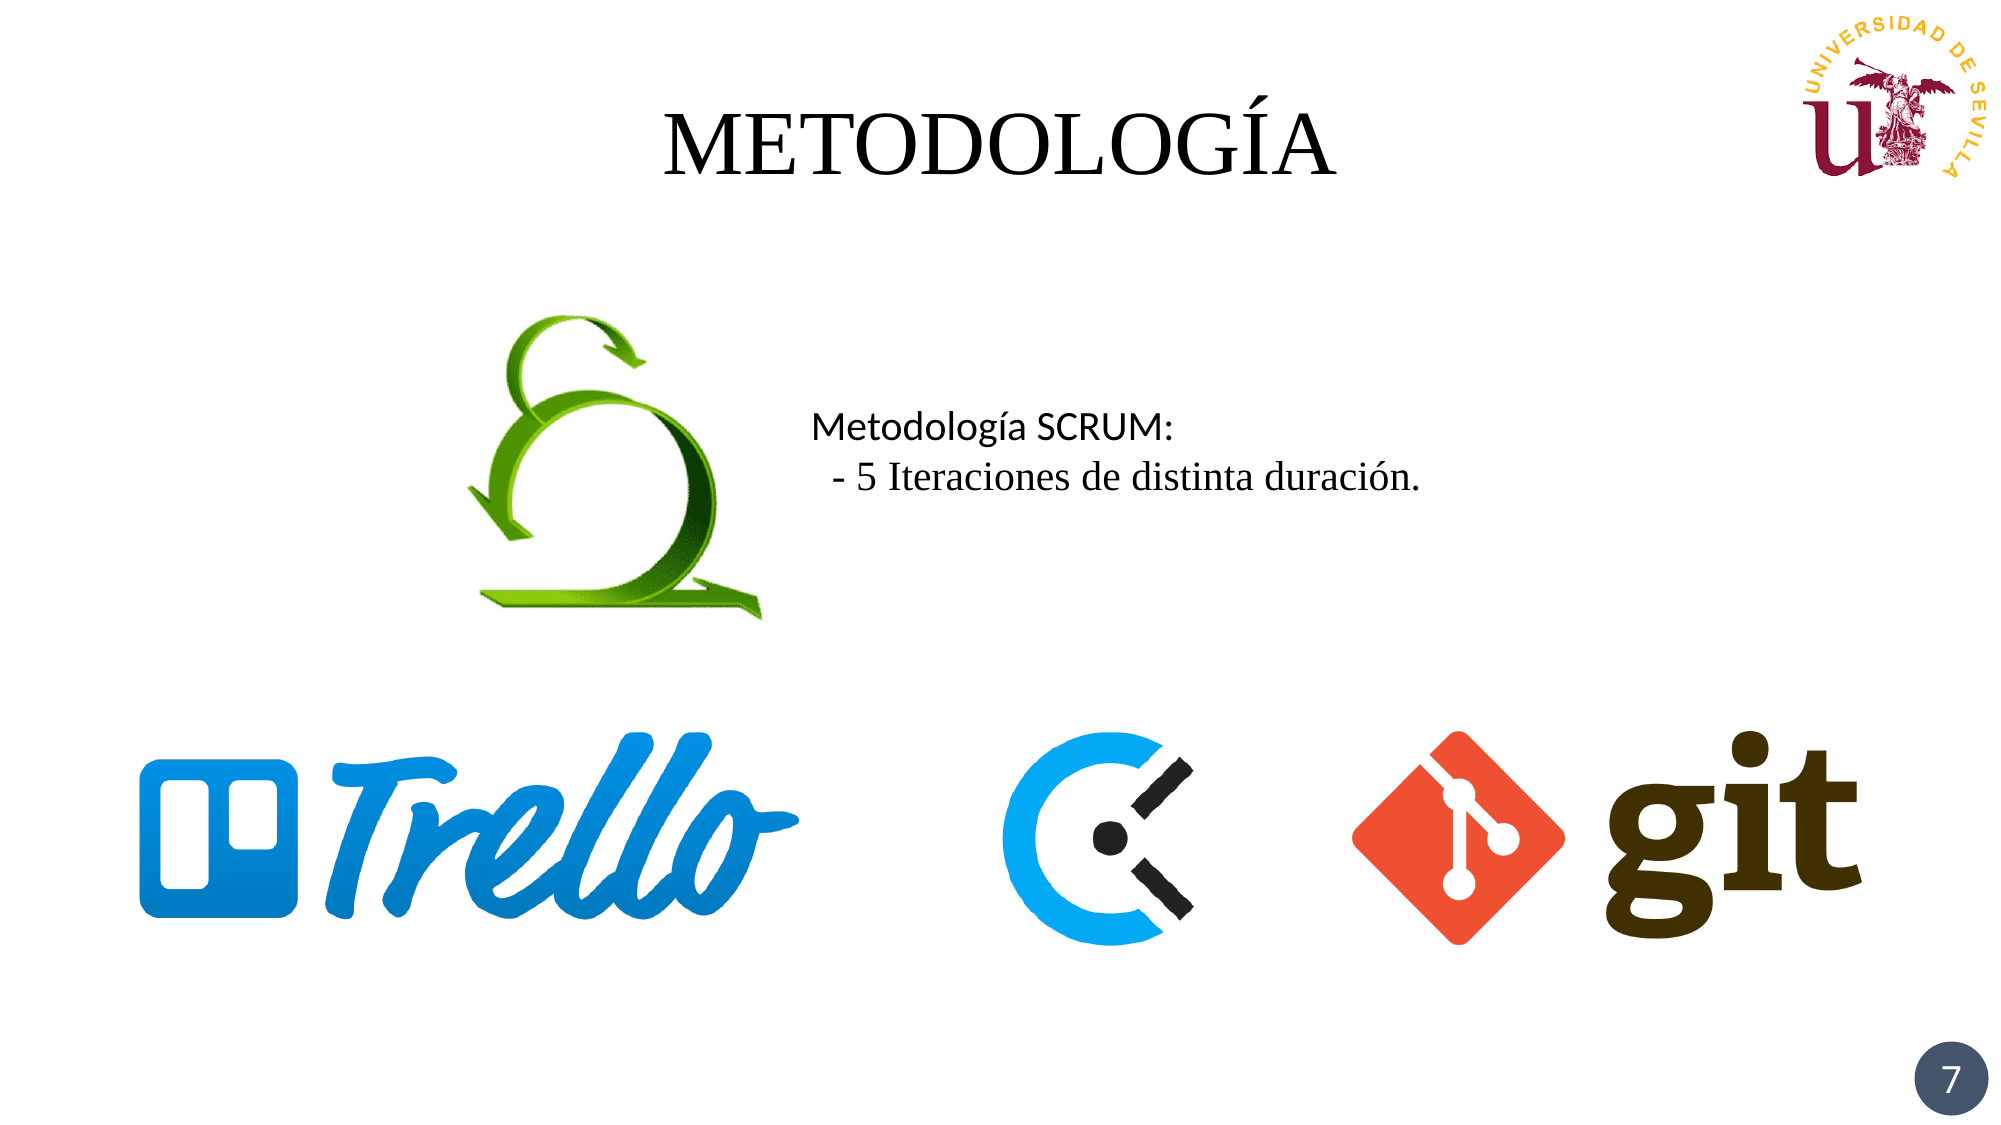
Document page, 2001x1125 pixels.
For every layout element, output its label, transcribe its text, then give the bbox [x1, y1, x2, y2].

picture [1799, 13, 1989, 182]
picture [100, 731, 799, 946]
text_box Metodología SCRUM: - 5 Iteraciones de distinta duración. [796, 391, 1442, 506]
picture [455, 302, 774, 647]
picture [980, 718, 1220, 958]
picture [1352, 731, 1862, 945]
text_box 7 [1913, 1040, 1990, 1117]
text_box METODOLOGÍA [206, 75, 1794, 200]
